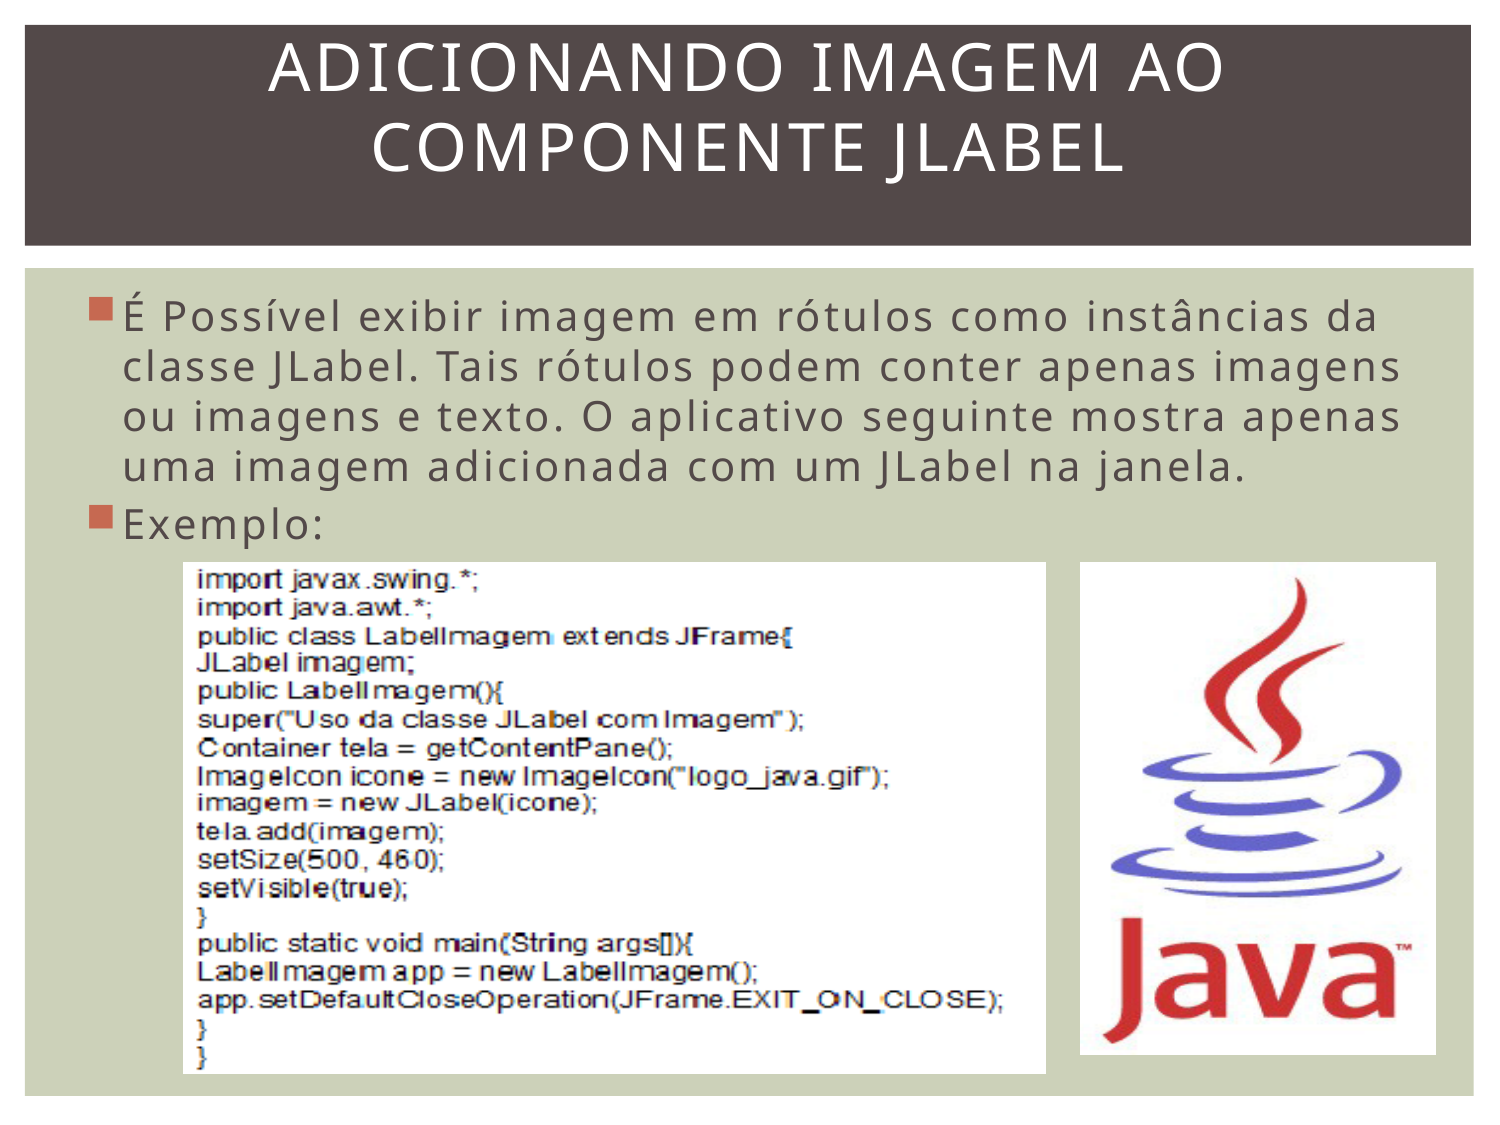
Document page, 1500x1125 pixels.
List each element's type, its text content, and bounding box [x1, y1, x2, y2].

picture [182, 562, 1046, 1075]
title Adicionando imagem ao componente JLabel [62, 58, 1438, 232]
list É Possível exibir imagem em rótulos como instâncias da classe JLabel. Tais rótulos podem conter apenas imagens ou imagens e texto. O aplicativo seguinte mostra apenas uma imagem adicionada com um JLabel na janela. Exemplo: [62, 281, 1442, 1005]
picture [1080, 562, 1436, 1056]
